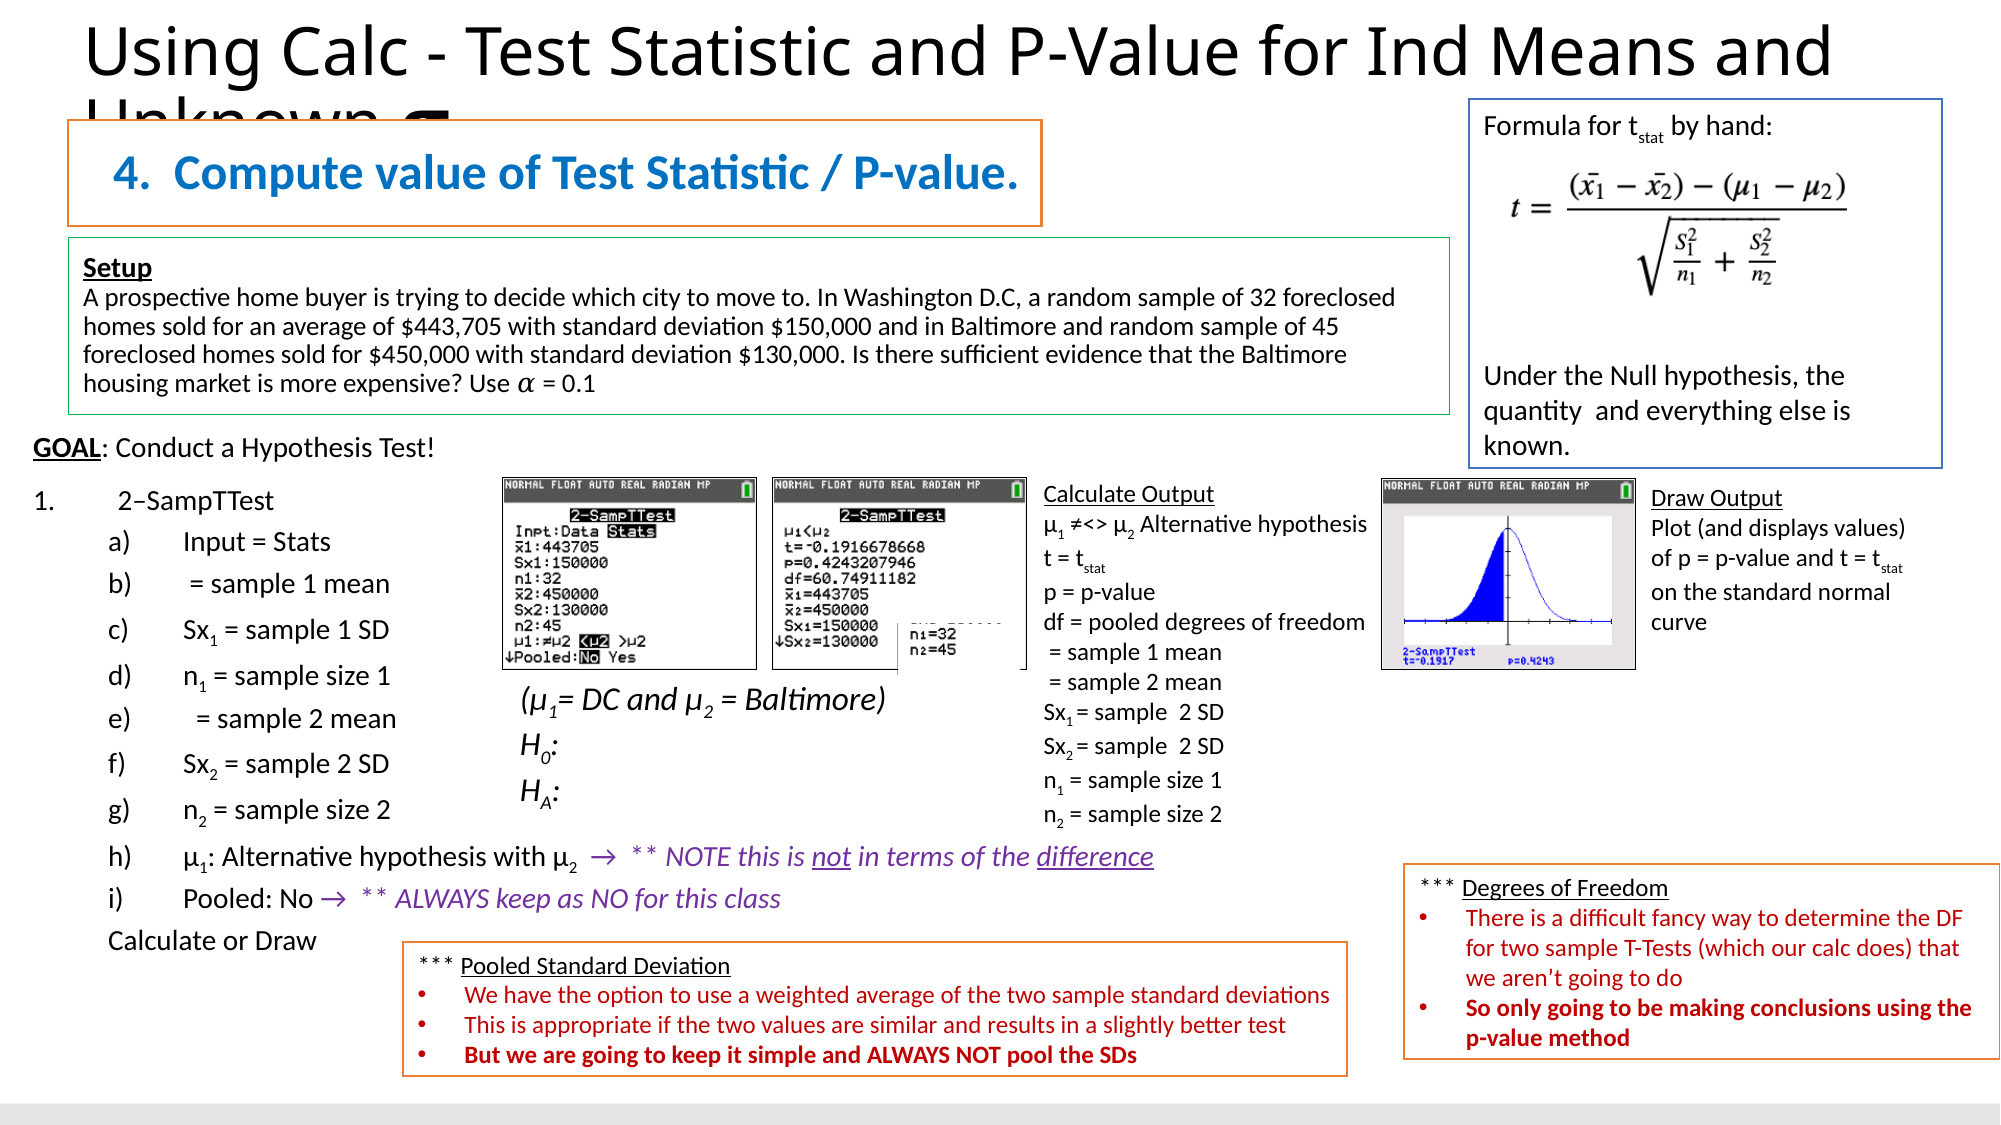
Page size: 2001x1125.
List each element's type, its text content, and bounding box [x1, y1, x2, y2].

text_box *** Pooled Standard Deviation We have the option to use a weighted average of the two sample standard deviations This is appropriate if the two values are similar and results in a slightly better test But we are going to keep it simple and ALWAYS NOT pool the SDs [402, 941, 1348, 1077]
title Using Calc - Test Statistic and P-Value for Ind Means and Unknown 𝞂 [68, 3, 1932, 129]
text_box *** Degrees of Freedom There is a difficult fancy way to determine the DF for two sample T-Tests (which our calc does) that we aren’t going to do So only going to be making conclusions using the p-value method [1403, 863, 2000, 1060]
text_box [500, 470, 1932, 819]
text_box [1468, 99, 1943, 468]
text_box Setup A prospective home buyer is trying to decide which city to move to. In Washington D.C, a random sample of 32 foreclosed homes sold for an average of $443,705 with standard deviation $150,000 and in Baltimore and random sample of 45 foreclosed homes sold for $450,000 with standard deviation $130,000. Is there sufficient evidence that the Baltimore housing market is more expensive? Use 𝛼 = 0.1 [68, 237, 1450, 415]
text_box 4. Compute value of Test Statistic / P-value. [67, 119, 1043, 227]
